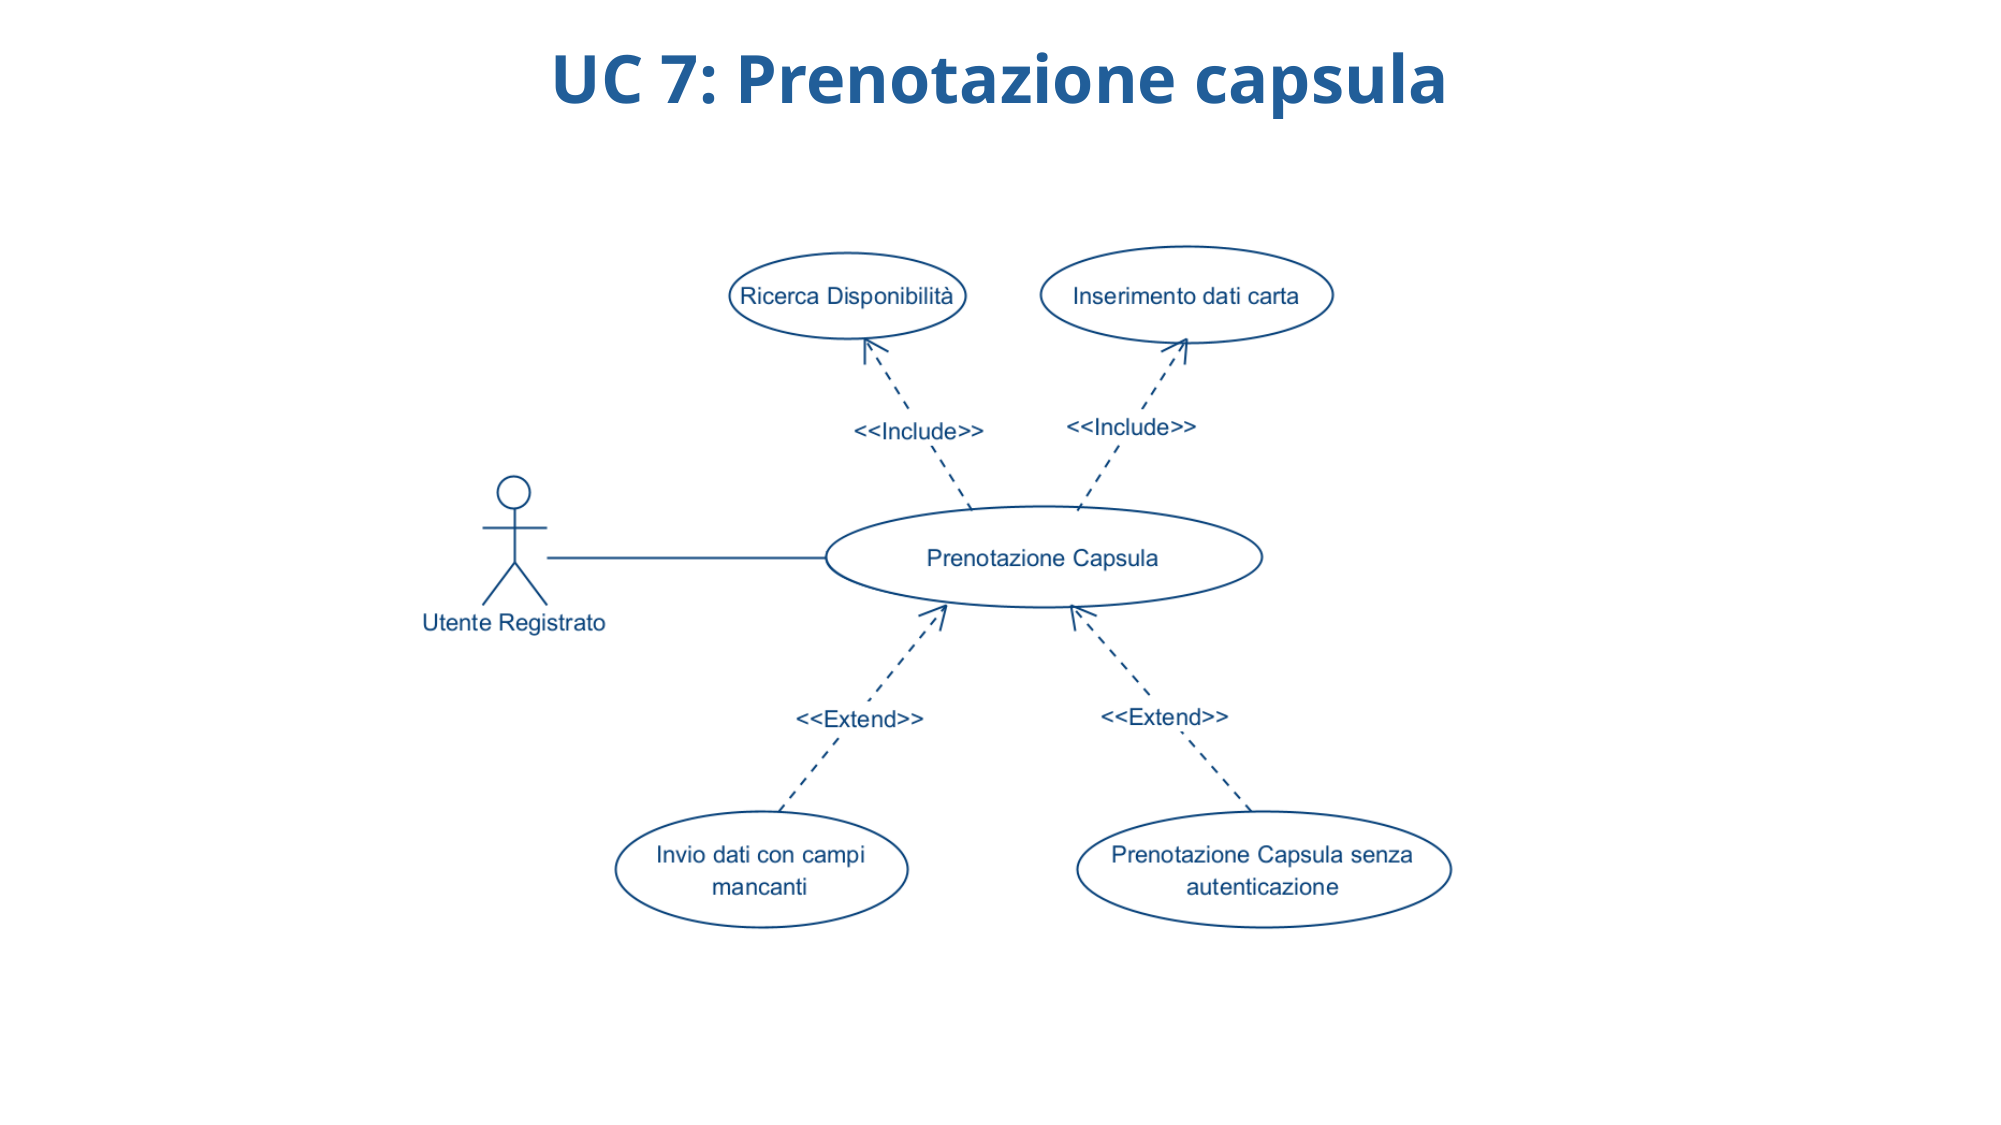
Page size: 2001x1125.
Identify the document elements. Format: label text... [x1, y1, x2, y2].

title UC 7: Prenotazione capsula [137, 0, 1863, 191]
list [378, 216, 1473, 956]
